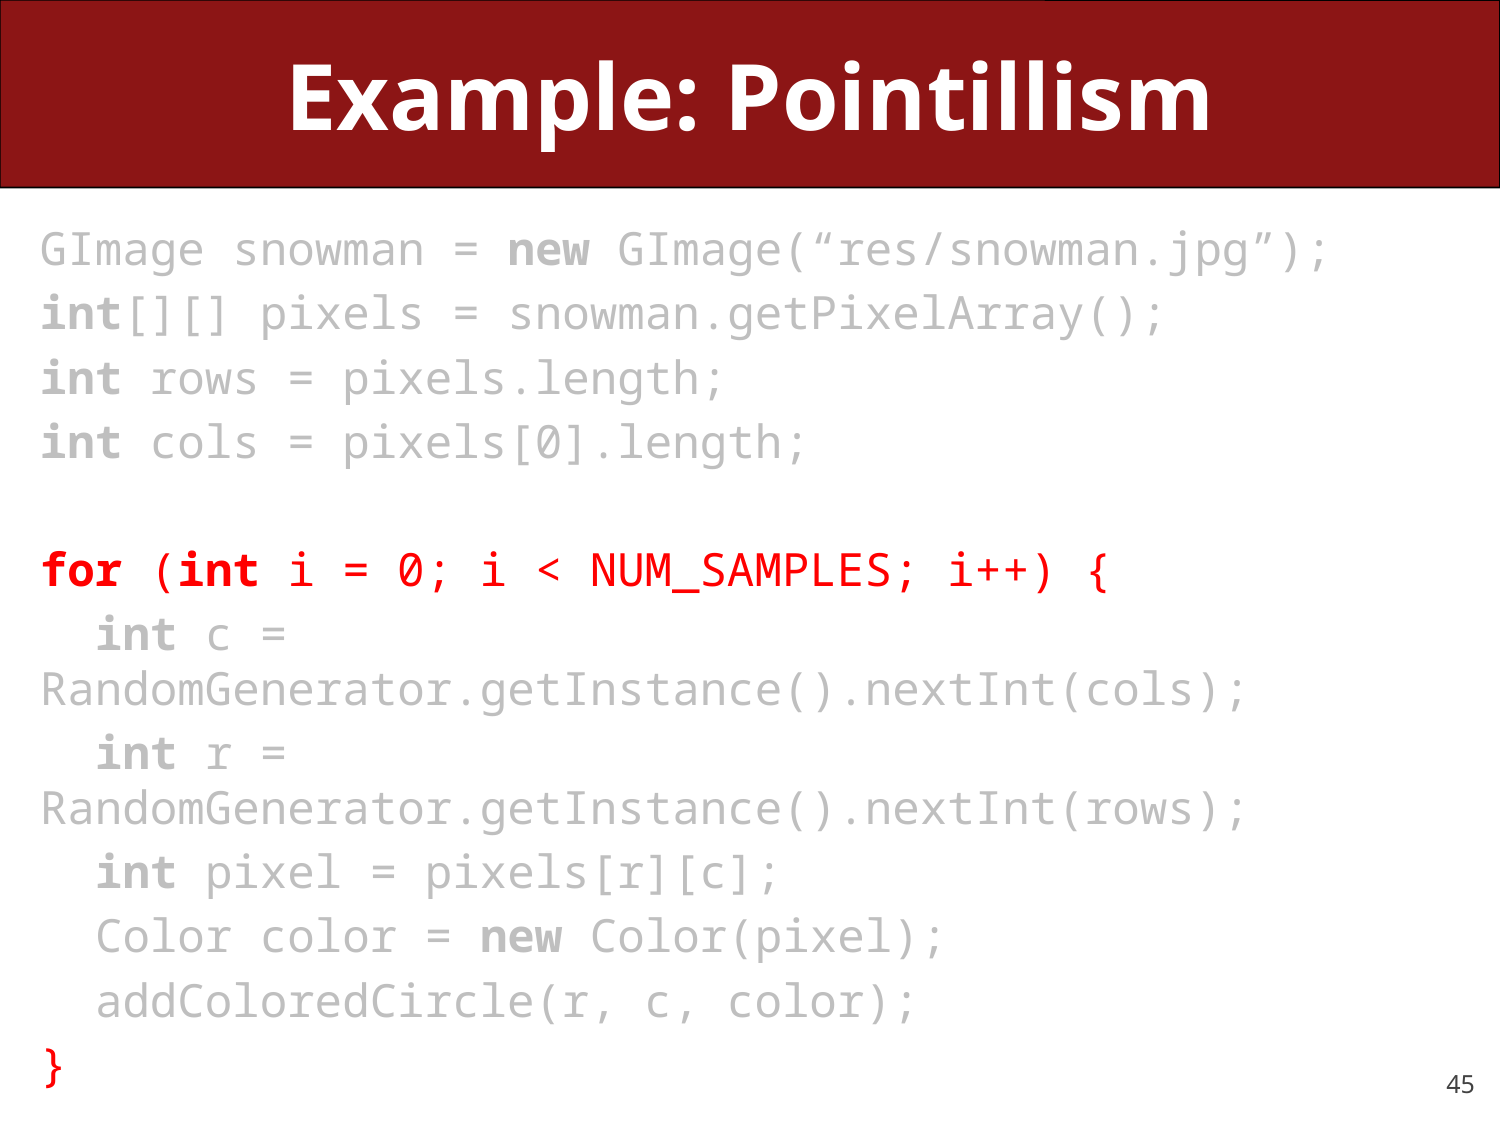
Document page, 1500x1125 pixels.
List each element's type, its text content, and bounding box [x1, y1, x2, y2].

list GImage snowman = new GImage(“res/snowman.jpg”); int[][] pixels = snowman.getPixelArray(); int rows = pixels.length; int cols = pixels[0].length; for (int i = 0; i < NUM_SAMPLES; i++) { int c = RandomGenerator.getInstance().nextInt(cols); int r = RandomGenerator.getInstance().nextInt(rows); int pixel = pixels[r][c]; Color color = new Color(pixel); addColoredCircle(r, c, color); } [24, 212, 1475, 1063]
title Example: Pointillism [75, 0, 1425, 188]
